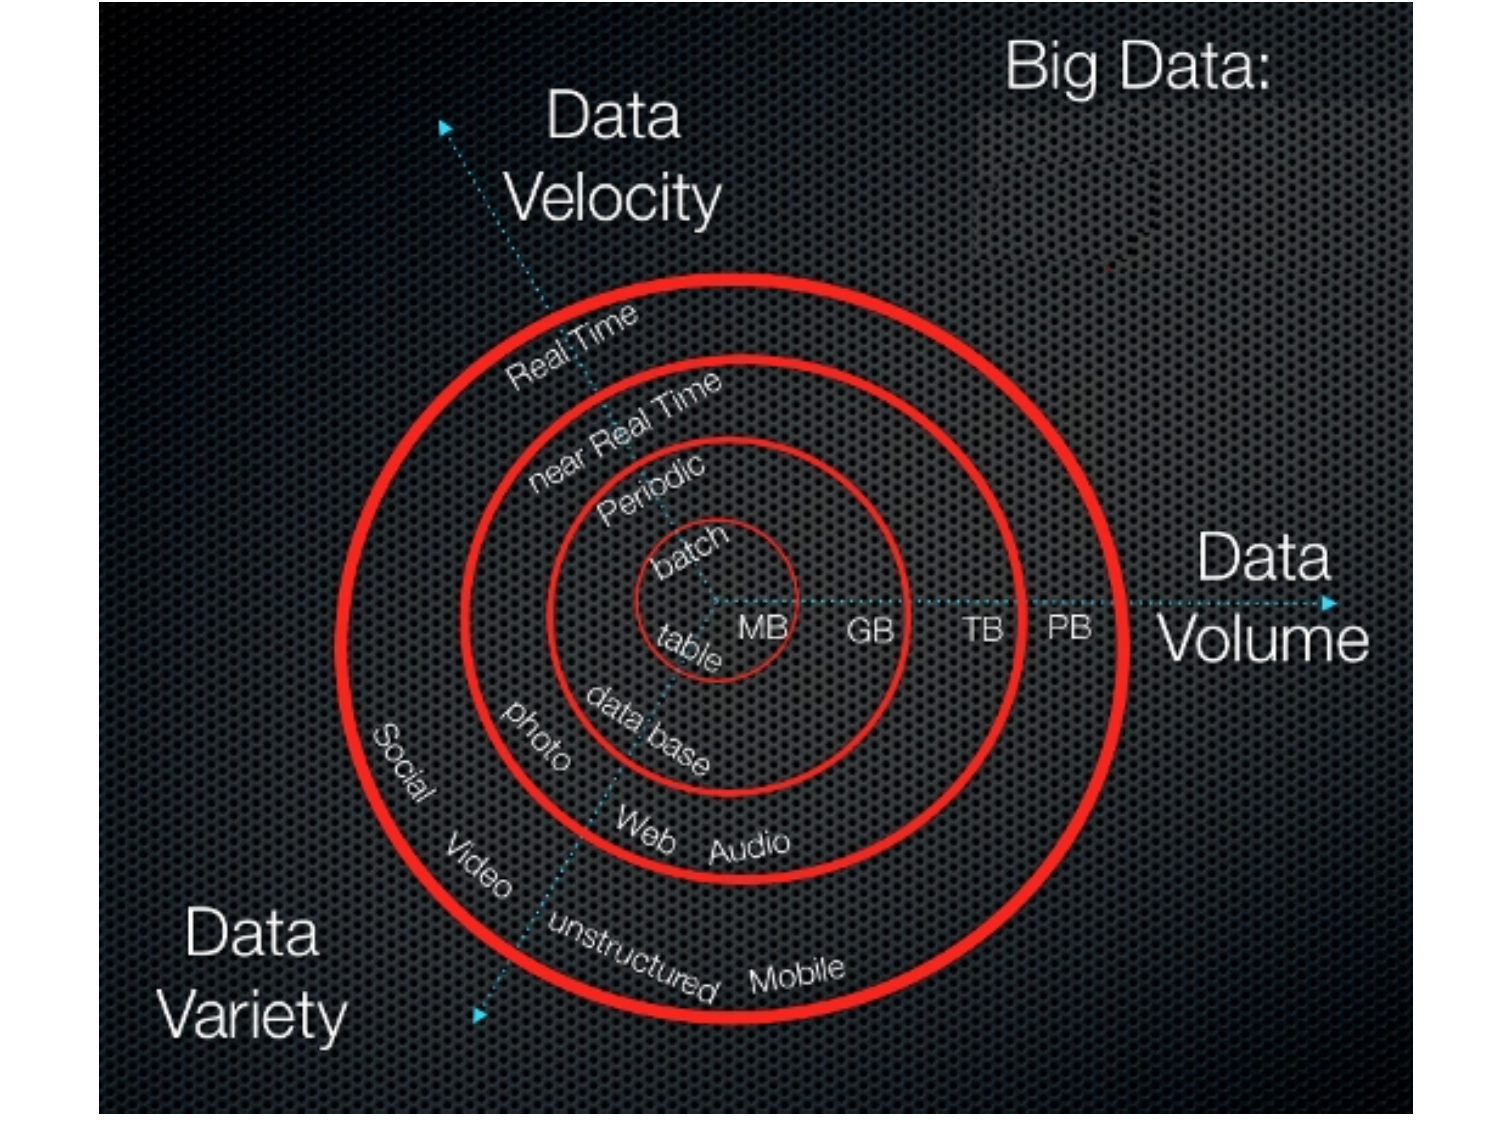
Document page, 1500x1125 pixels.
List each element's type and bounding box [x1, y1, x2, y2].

list [99, 2, 1413, 1114]
